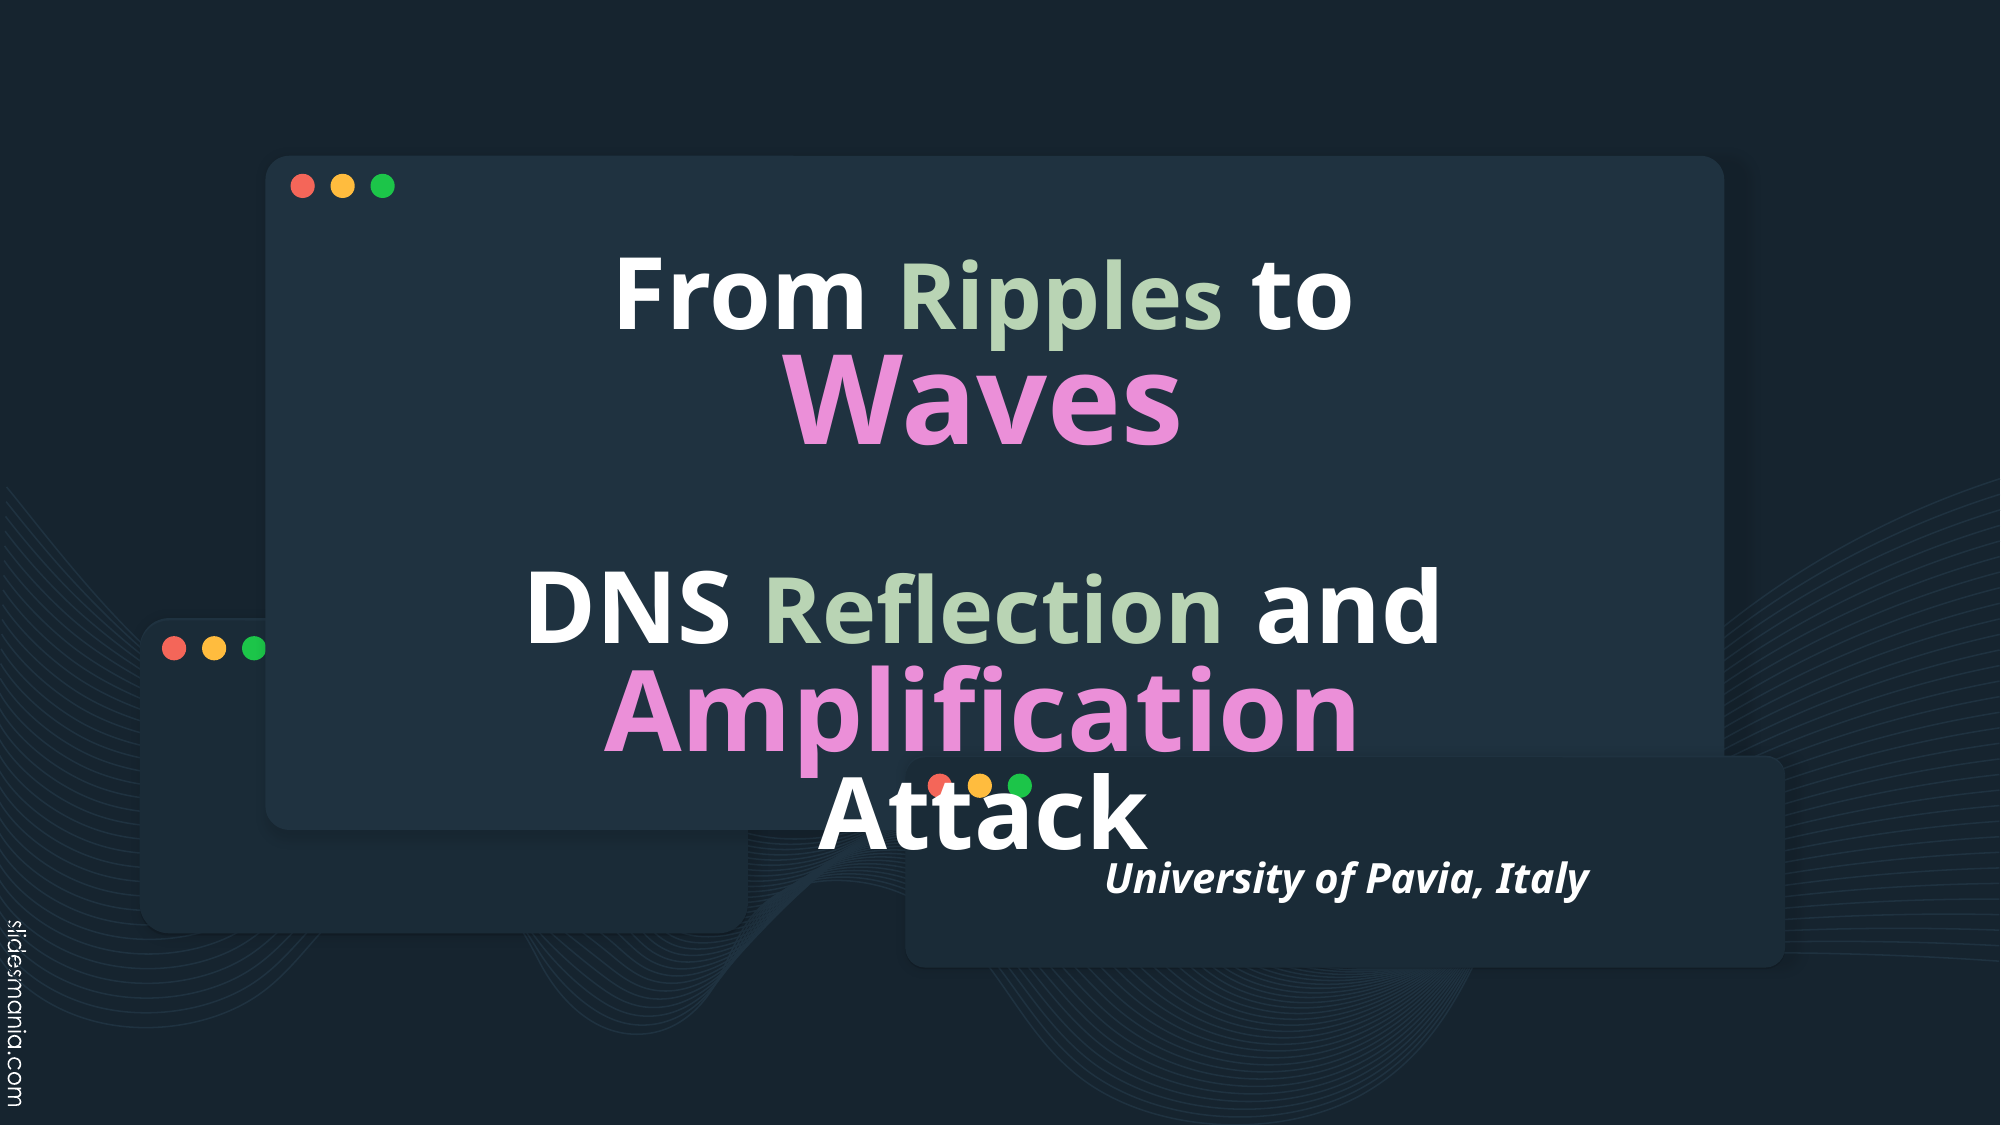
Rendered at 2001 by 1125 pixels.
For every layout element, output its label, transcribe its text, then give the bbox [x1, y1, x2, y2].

subtitle University of Pavia, Italy [941, 823, 1752, 955]
title From Ripples to Waves DNS Reflection and Amplification Attack [426, 232, 1541, 709]
